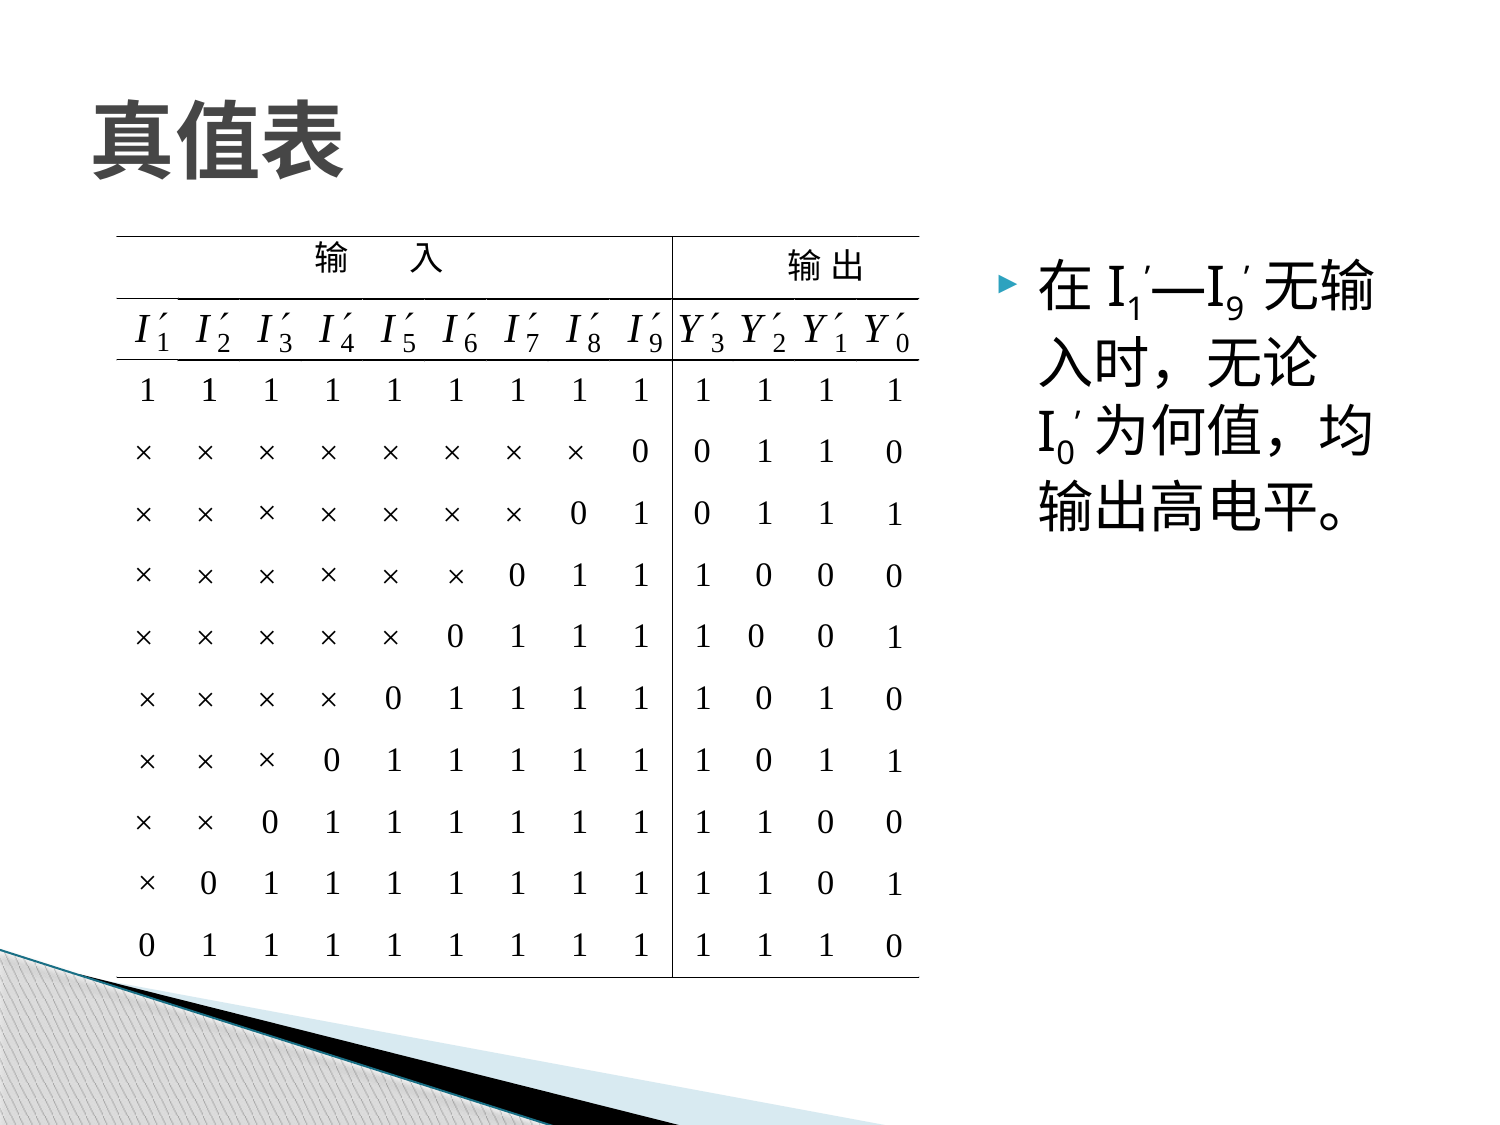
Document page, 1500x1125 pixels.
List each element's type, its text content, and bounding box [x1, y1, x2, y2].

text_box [111, 231, 928, 982]
title 真值表 [75, 45, 1425, 233]
list 在I1’—I9’无输入时，无论I0’为何值，均输出高电平。 [962, 243, 1425, 986]
